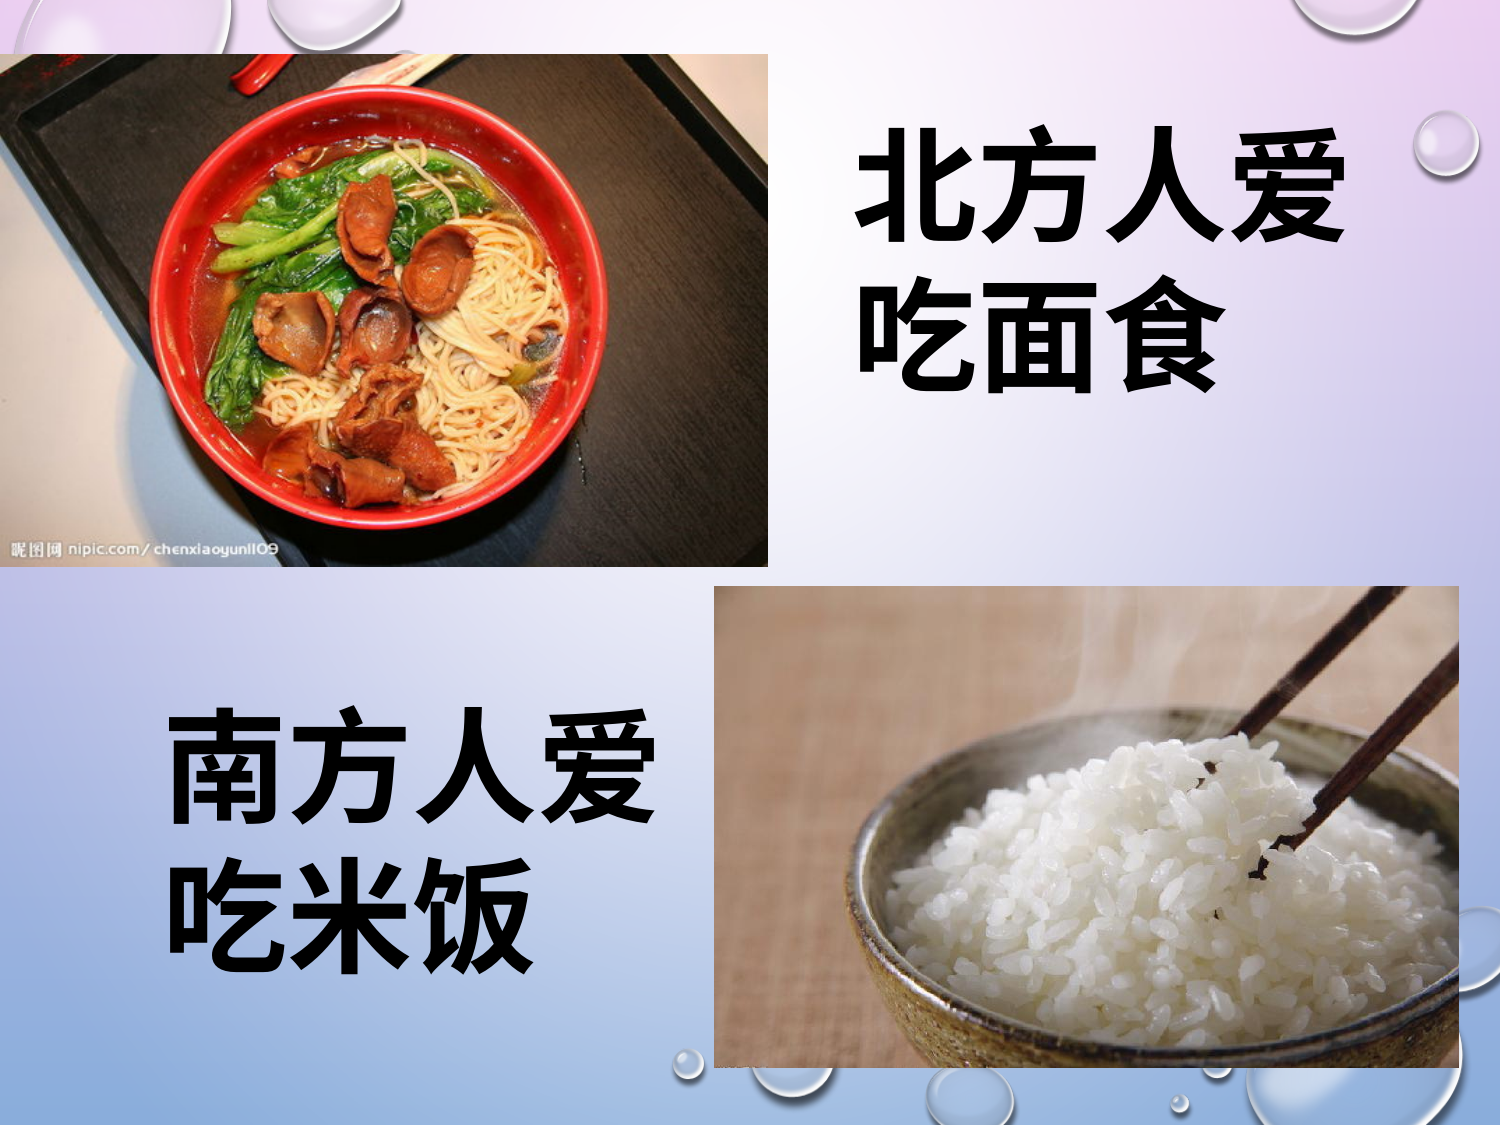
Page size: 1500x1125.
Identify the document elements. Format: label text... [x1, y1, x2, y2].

picture [0, 0, 1500, 1125]
text_box 南方人爱吃米饭 [147, 680, 691, 996]
text_box 北方人爱吃面食 [837, 99, 1413, 415]
